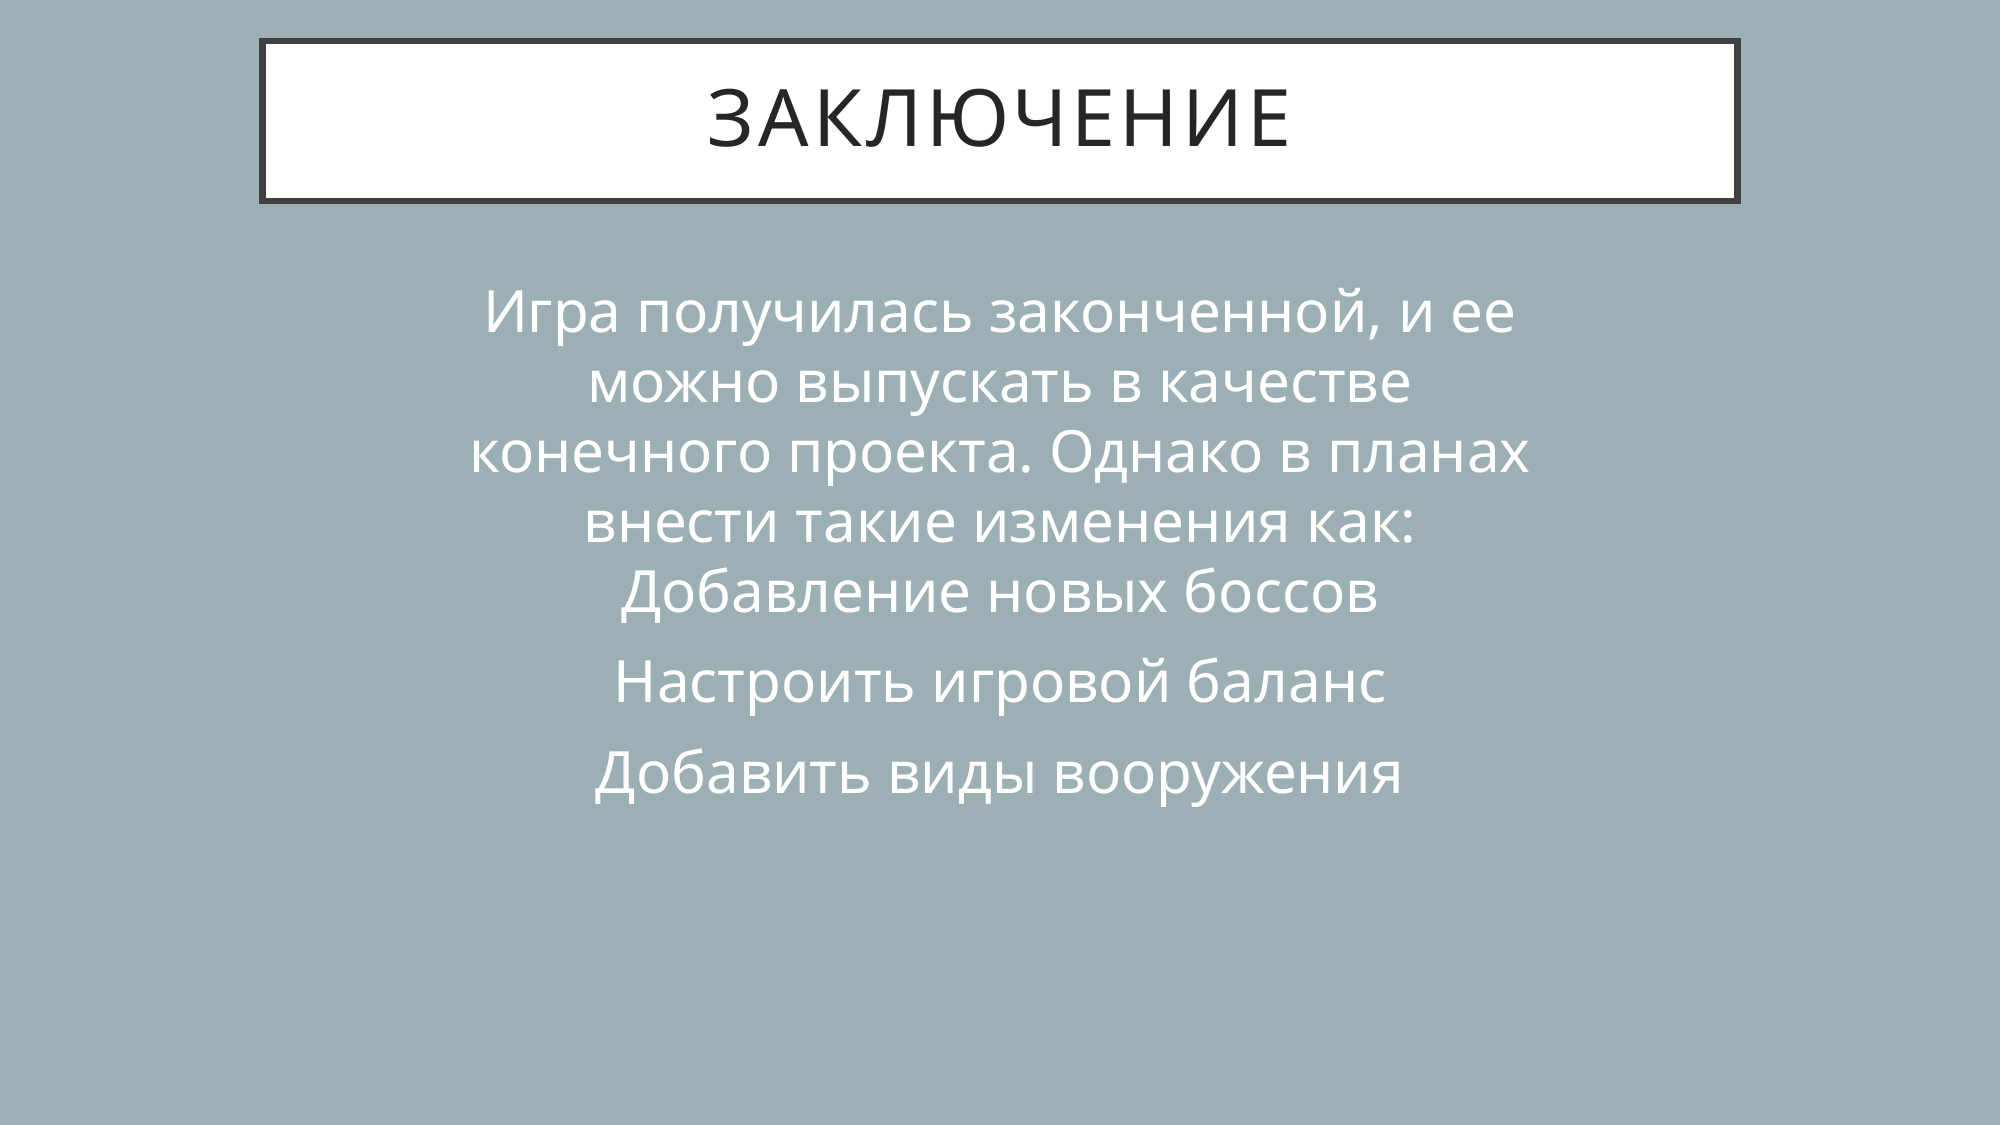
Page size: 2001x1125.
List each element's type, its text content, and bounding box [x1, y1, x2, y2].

title Заключение [259, 38, 1741, 204]
subtitle Игра получилась законченной, и ее можно выпускать в качестве конечного проекта. Однако в планах внести такие изменения как: Добавление новых боссов Настроить игровой баланс Добавить виды вооружения [442, 266, 1558, 931]
